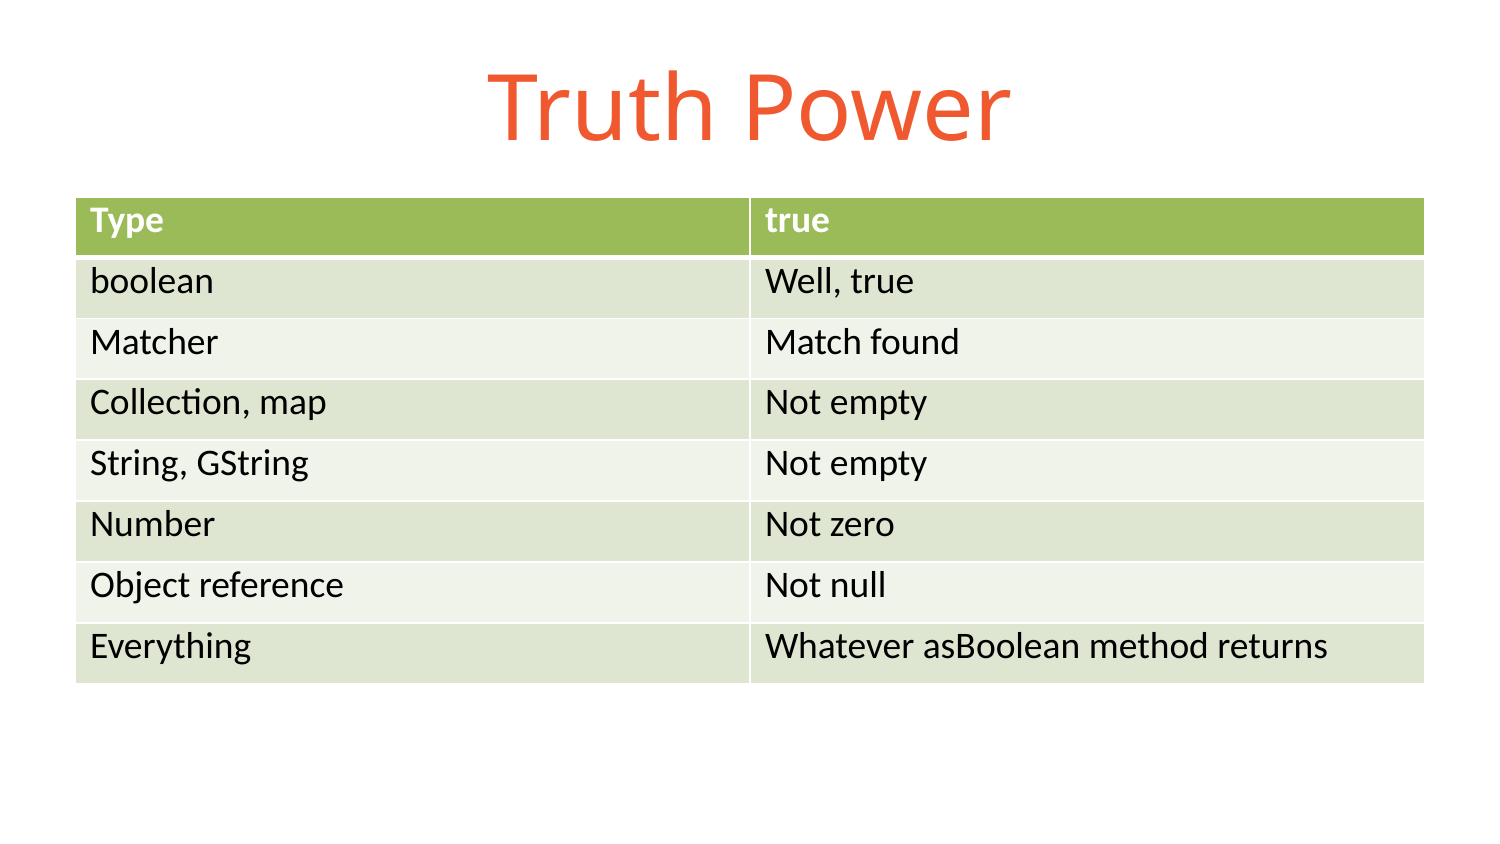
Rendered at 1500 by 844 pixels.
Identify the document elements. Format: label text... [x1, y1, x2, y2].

table_cell Everything [76, 624, 749, 683]
table_cell Not null [751, 563, 1424, 622]
table_cell Not empty [751, 380, 1424, 439]
table_header Type [76, 198, 749, 255]
table_cell Well, true [751, 260, 1424, 318]
table_cell String, GString [76, 441, 749, 500]
table_header true [751, 198, 1424, 255]
table_cell Object reference [76, 563, 749, 622]
table_cell Not zero [751, 502, 1424, 561]
title Truth Power [75, 33, 1425, 175]
table_cell Whatever asBoolean method returns [751, 624, 1424, 683]
table_cell Matcher [76, 319, 749, 378]
table_cell Not empty [751, 441, 1424, 500]
table_cell Collection, map [76, 380, 749, 439]
table_cell Match found [751, 319, 1424, 378]
table_cell boolean [76, 260, 749, 318]
table_cell Number [76, 502, 749, 561]
